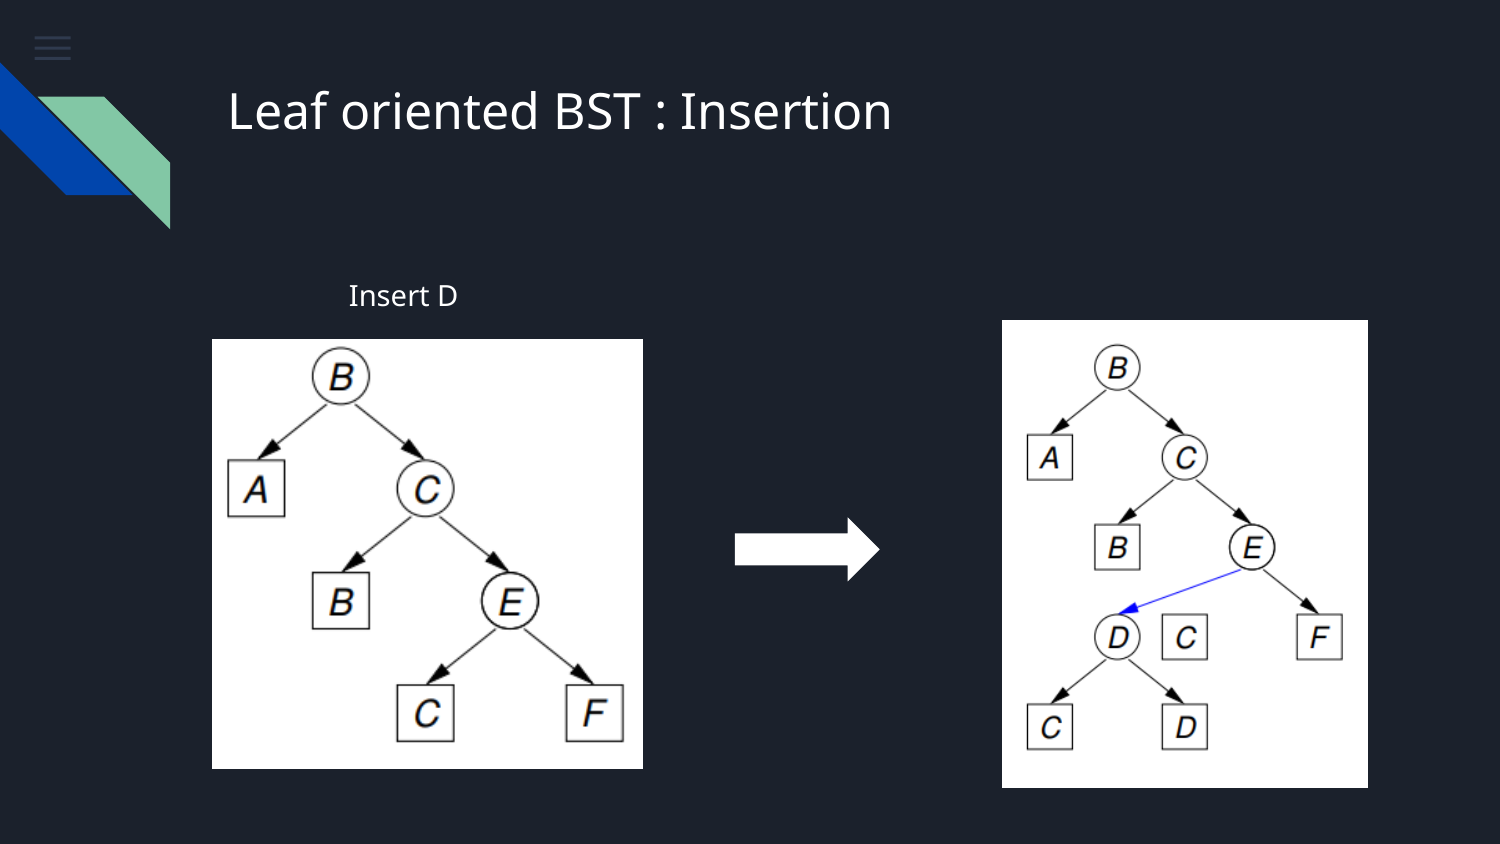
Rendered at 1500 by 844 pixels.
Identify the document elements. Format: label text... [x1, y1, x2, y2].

text_box Insert D [333, 269, 693, 320]
text_box [732, 515, 882, 584]
title Leaf oriented BST : Insertion [212, 64, 1368, 215]
picture [212, 338, 643, 770]
picture [1001, 319, 1368, 789]
